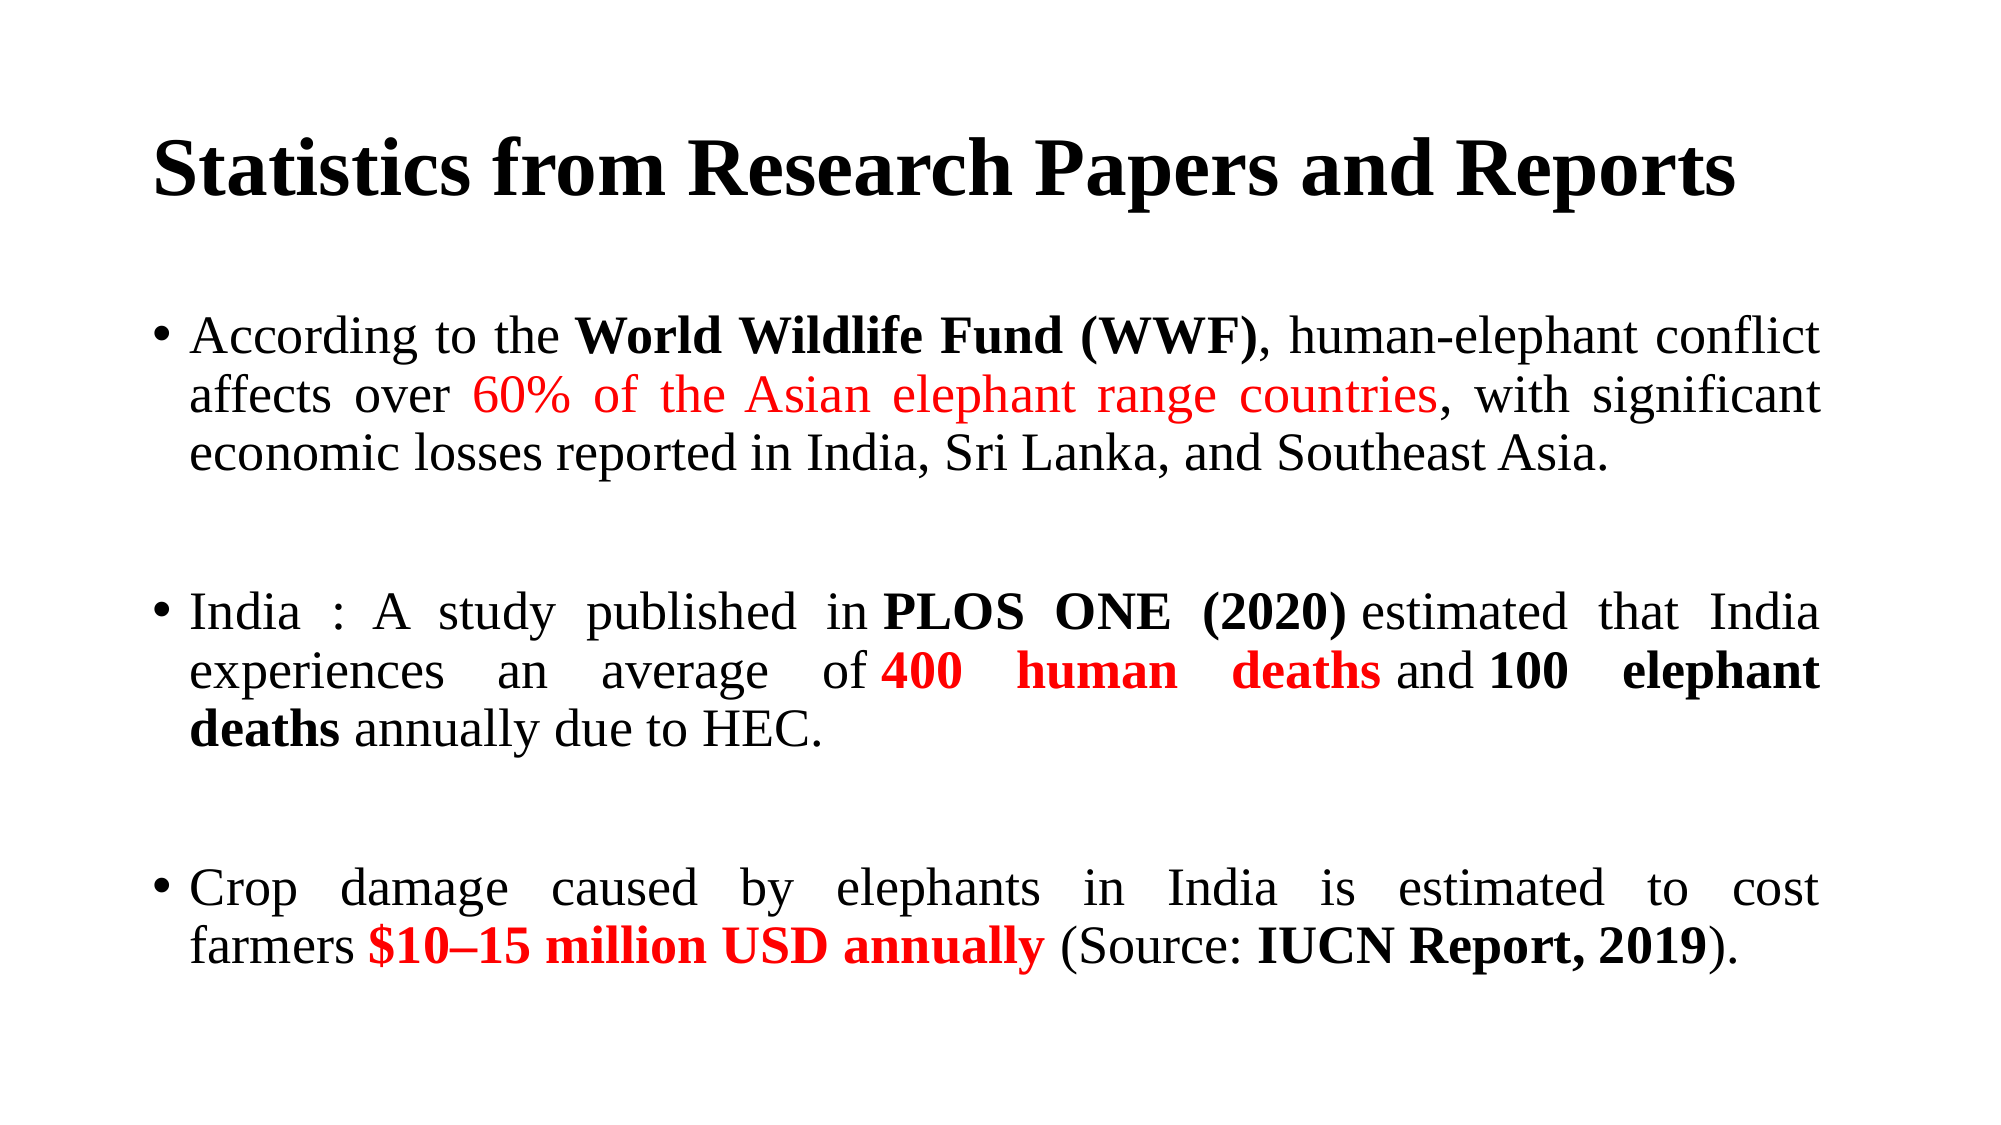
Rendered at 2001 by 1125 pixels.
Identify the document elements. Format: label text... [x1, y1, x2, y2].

list According to the World Wildlife Fund (WWF), human-elephant conflict affects over 60% of the Asian elephant range countries, with significant economic losses reported in India, Sri Lanka, and Southeast Asia. India : A study published in PLOS ONE (2020) estimated that India experiences an average of 400 human deaths and 100 elephant deaths annually due to HEC. Crop damage caused by elephants in India is estimated to cost farmers $10–15 million USD annually (Source: IUCN Report, 2019). [137, 299, 1837, 1014]
title Statistics from Research Papers and Reports [137, 59, 1863, 278]
